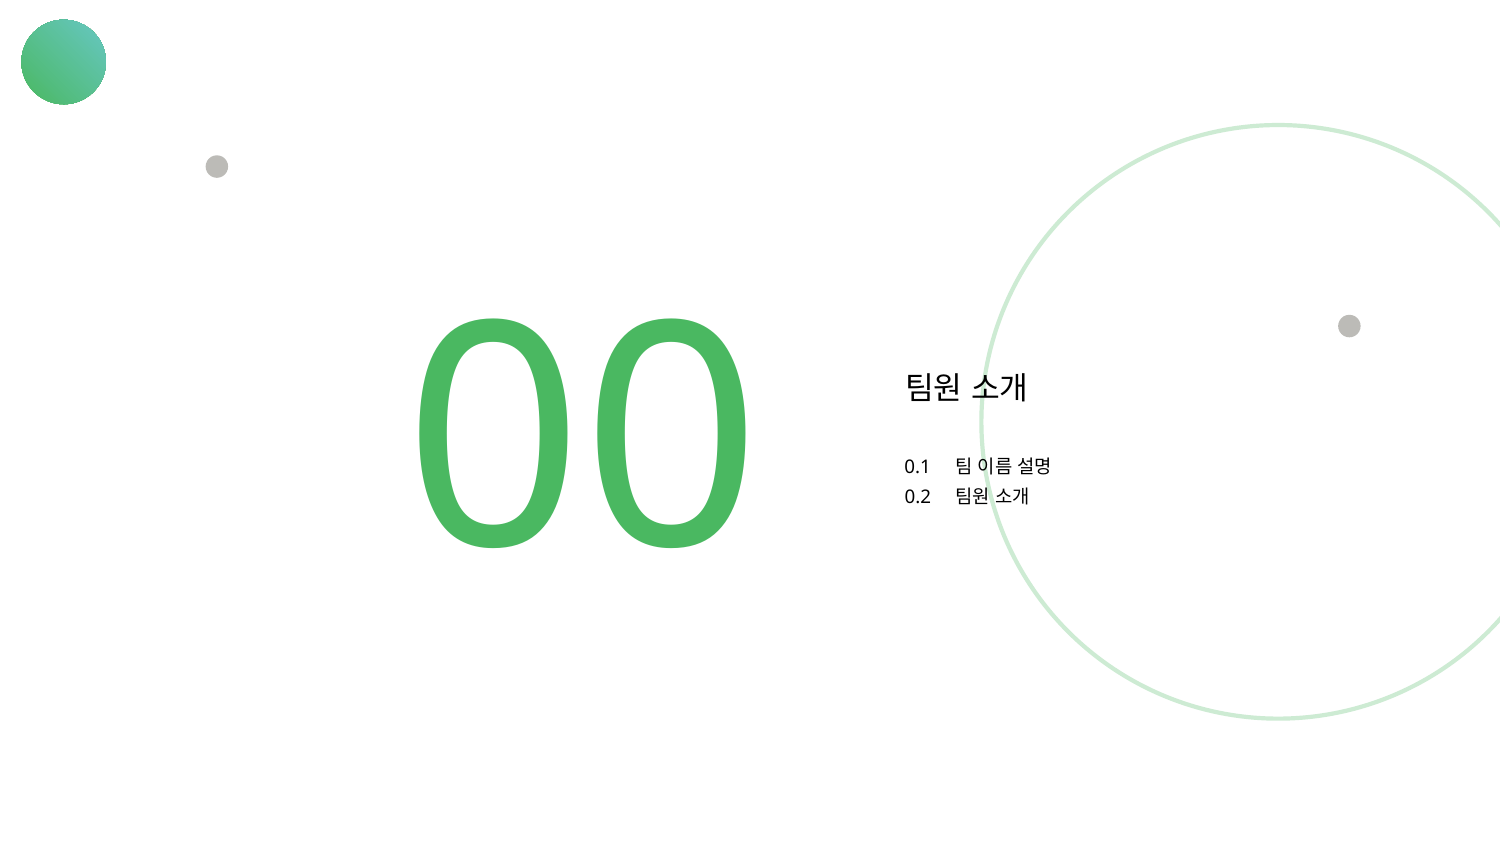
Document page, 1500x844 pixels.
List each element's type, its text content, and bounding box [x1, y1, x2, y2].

text_box [979, 122, 1500, 721]
text_box 00 [392, 226, 774, 613]
text_box [19, 17, 109, 107]
text_box [1336, 312, 1363, 340]
text_box 0.2 팀원 소개 [893, 478, 1042, 513]
text_box [203, 153, 231, 180]
text_box 팀원 소개 [893, 362, 1040, 412]
text_box 0.1 팀 이름 설명 [893, 448, 1064, 483]
